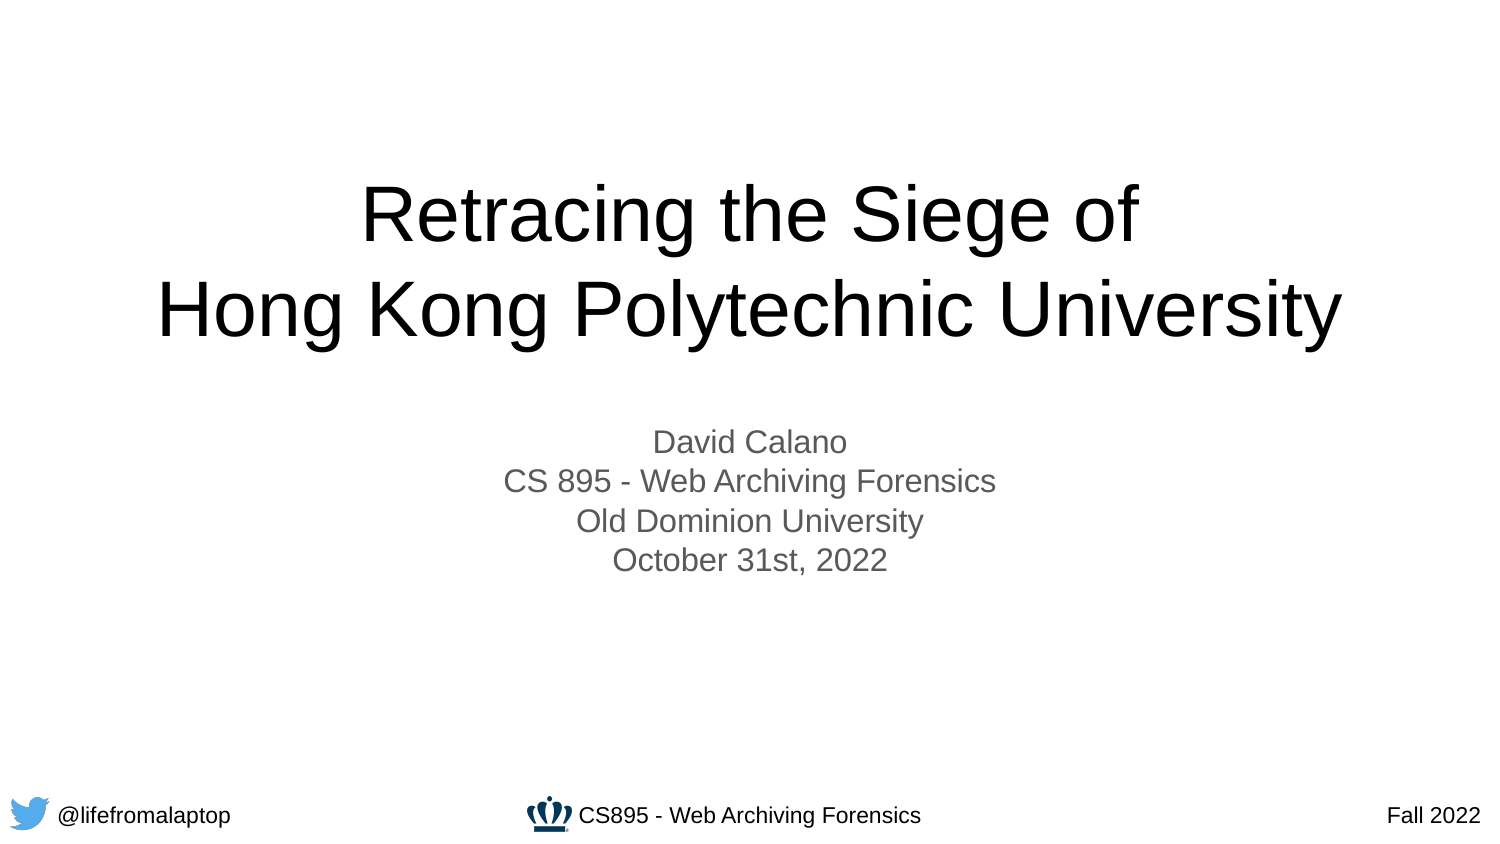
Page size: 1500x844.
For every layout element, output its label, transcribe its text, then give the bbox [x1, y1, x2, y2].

text_box Fall 2022 [1368, 785, 1500, 844]
text_box @lifefromalaptop [61, 785, 247, 844]
picture [526, 796, 572, 833]
title Retracing the Siege of Hong Kong Polytechnic University [51, 110, 1449, 367]
subtitle David Calano CS 895 - Web Archiving Forensics Old Dominion University October 31st, 2022 [51, 406, 1449, 595]
text_box CS895 - Web Archiving Forensics [390, 785, 1110, 844]
picture [0, 784, 60, 844]
